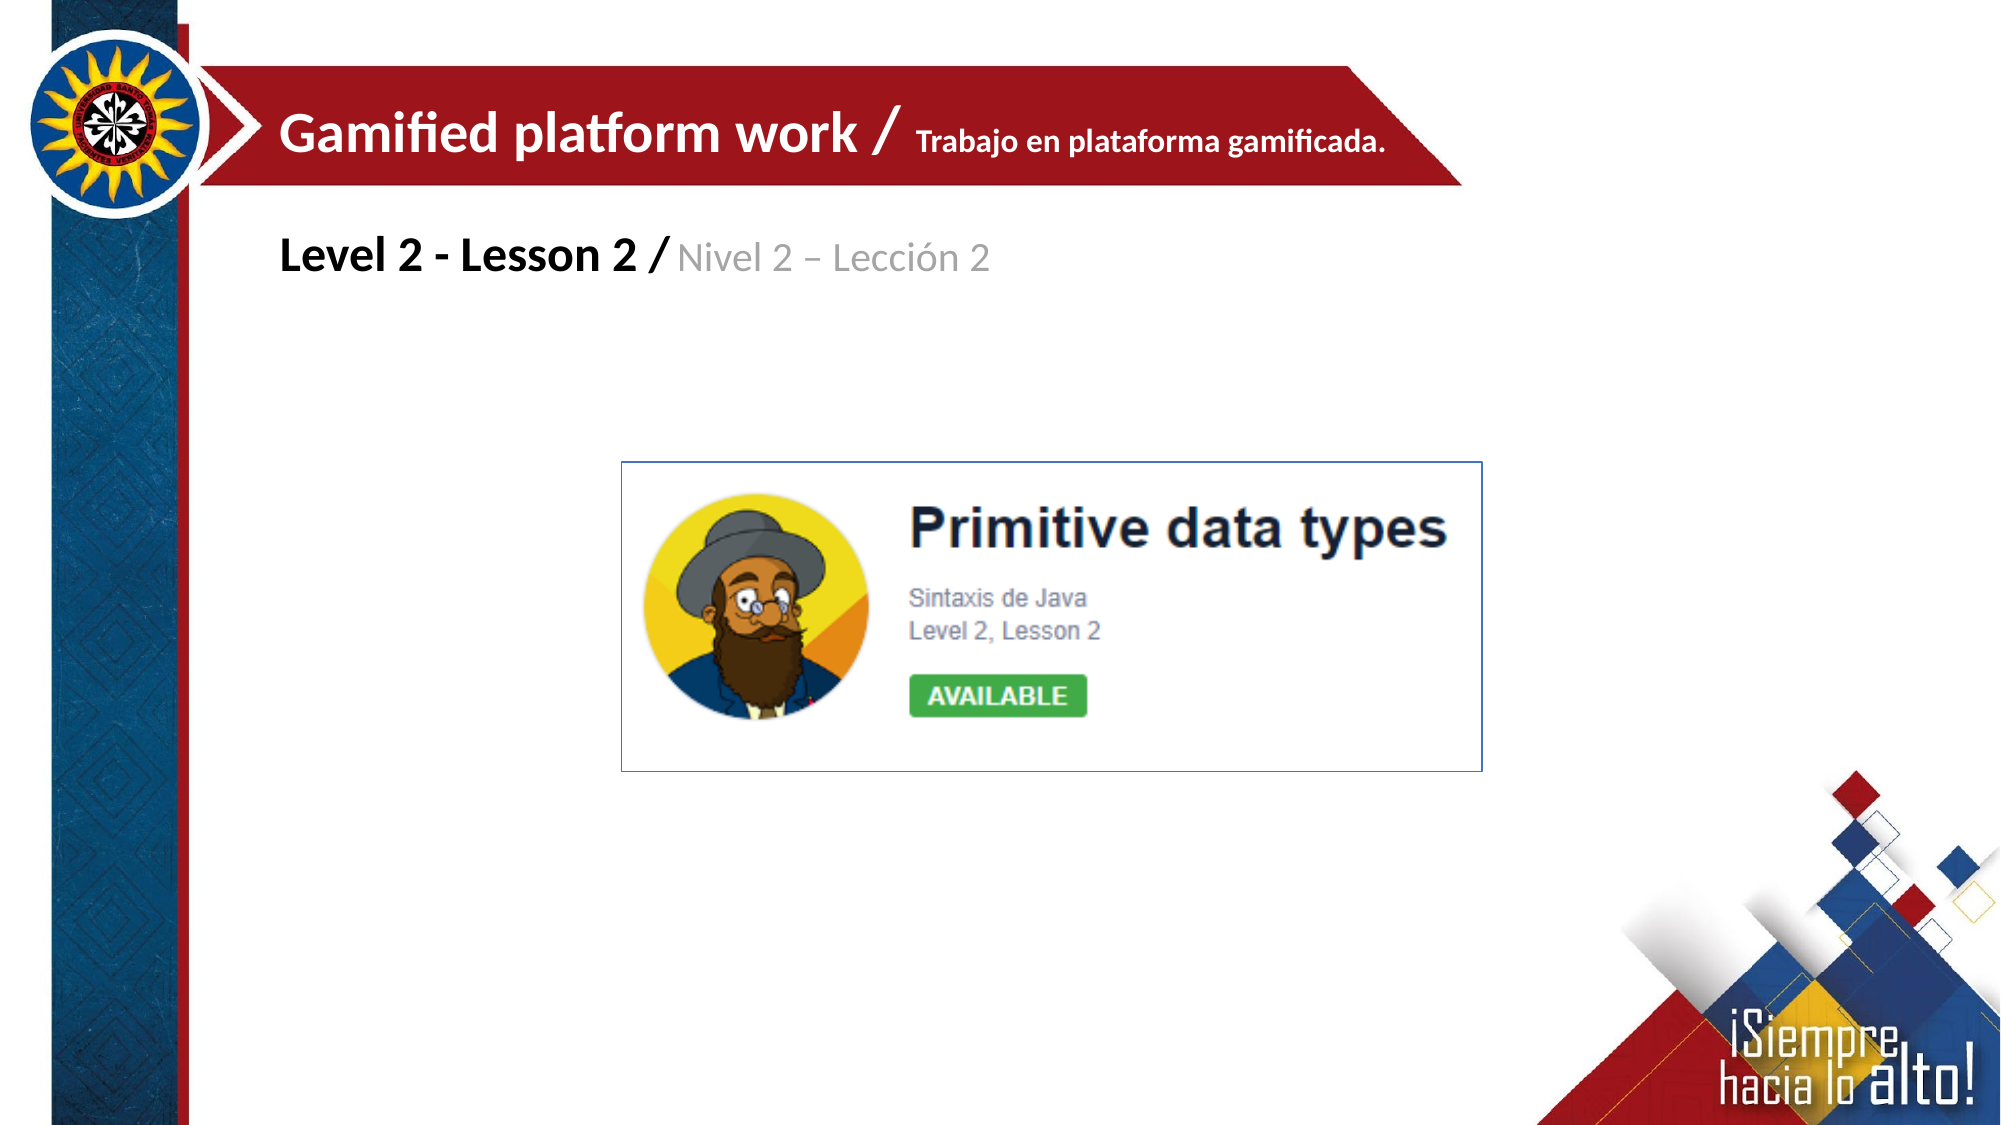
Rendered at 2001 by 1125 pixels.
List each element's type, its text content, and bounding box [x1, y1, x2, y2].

picture [0, 0, 2001, 1125]
text_box Gamified platform work / Trabajo en plataforma gamificada. [264, 78, 1462, 173]
text_box Level 2 - Lesson 2 / Nivel 2 – Lección 2 [264, 213, 1839, 289]
